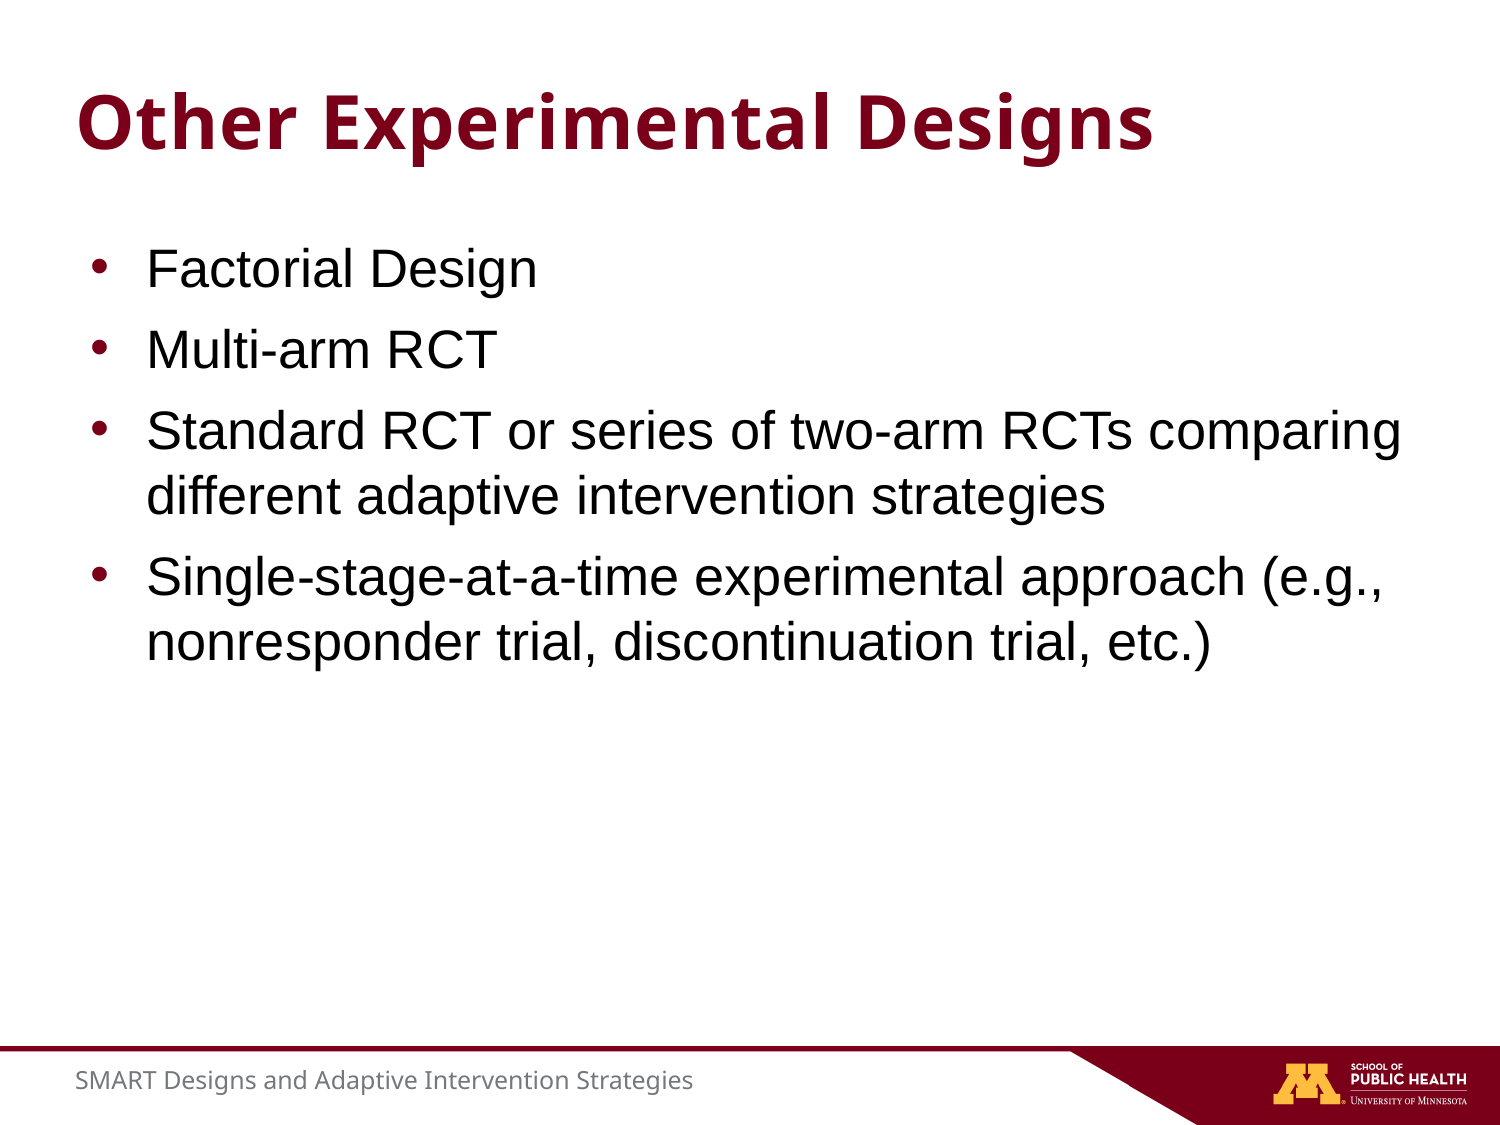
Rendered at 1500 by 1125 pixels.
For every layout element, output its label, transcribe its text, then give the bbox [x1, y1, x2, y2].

picture [0, 1046, 1500, 1125]
slide_number SMART Designs and Adaptive Intervention Strategies [75, 1064, 1077, 1111]
title Other Experimental Designs [75, 74, 1425, 189]
list Factorial Design Multi-arm RCT Standard RCT or series of two-arm RCTs comparing different adaptive intervention strategies Single-stage-at-a-time experimental approach (e.g., nonresponder trial, discontinuation trial, etc.) [75, 225, 1425, 976]
